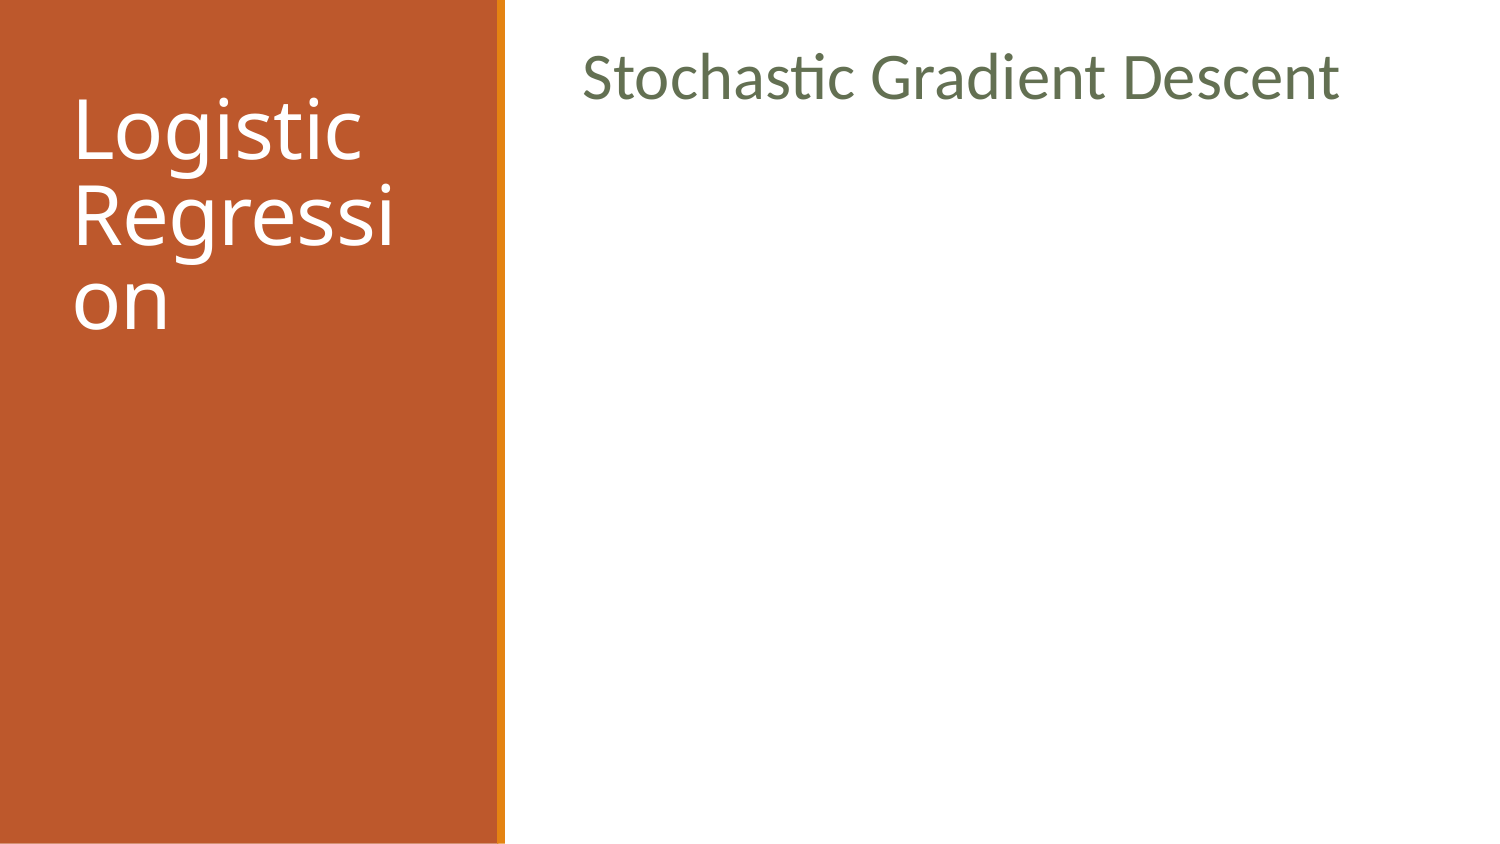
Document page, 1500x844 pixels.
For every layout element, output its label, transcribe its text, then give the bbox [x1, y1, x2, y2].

title Logistic Regression [56, 73, 451, 355]
list Stochastic Gradient Descent [567, 34, 1390, 737]
